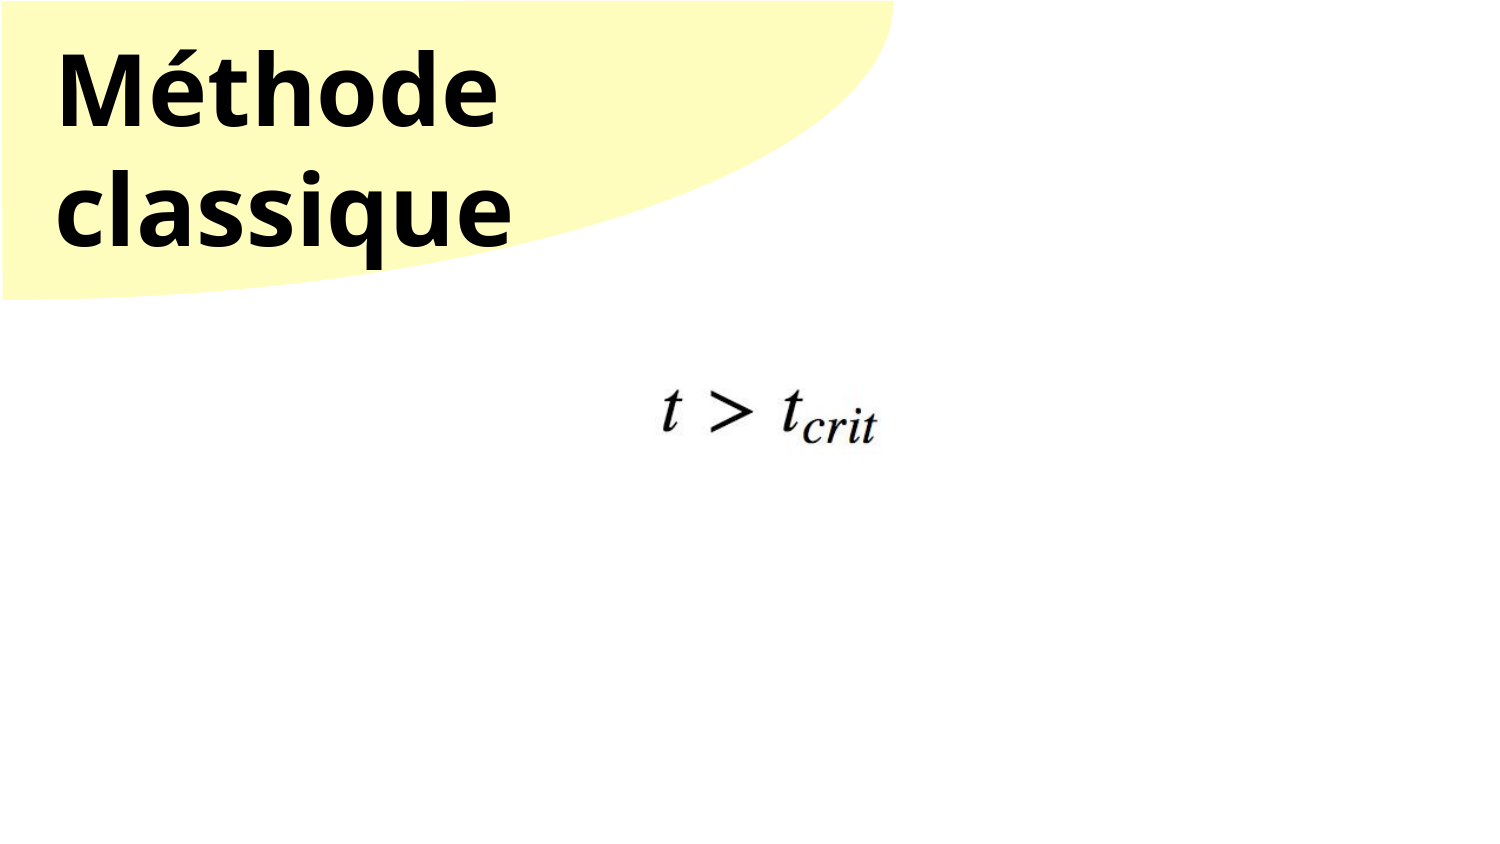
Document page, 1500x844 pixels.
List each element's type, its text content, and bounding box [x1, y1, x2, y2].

picture [655, 388, 881, 455]
title Méthode classique [52, 24, 732, 270]
text_box [1, 0, 894, 300]
